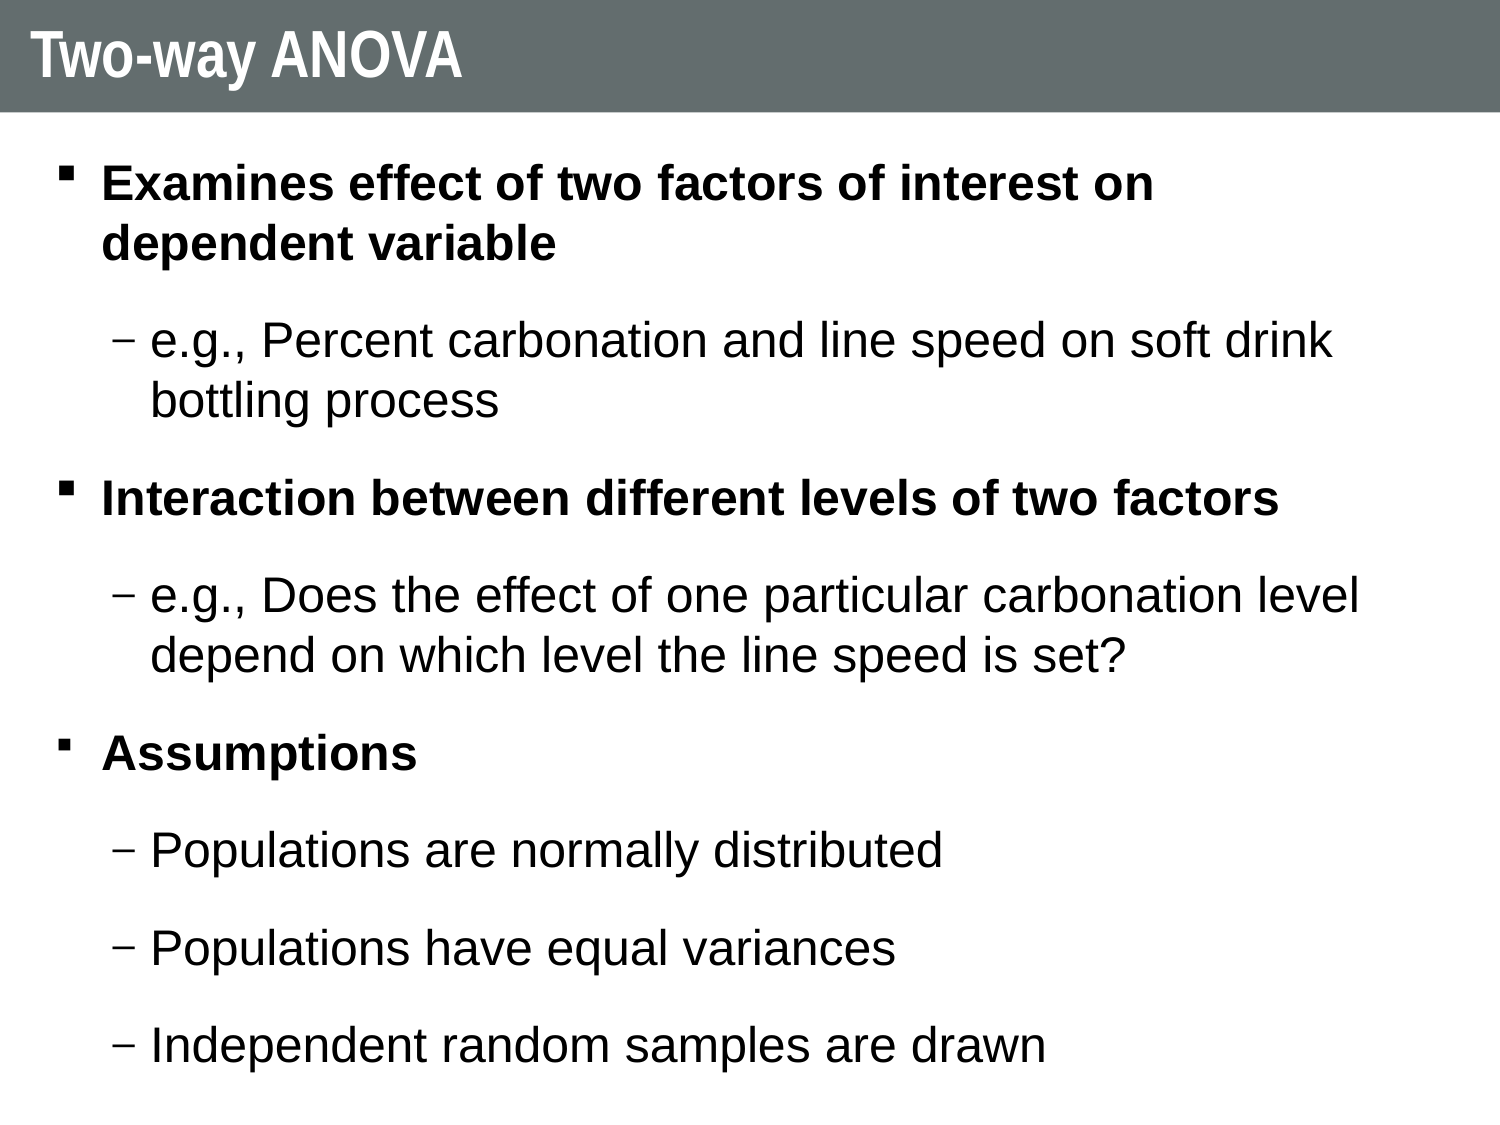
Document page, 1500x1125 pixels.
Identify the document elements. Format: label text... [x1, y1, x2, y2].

title Two-way ANOVA [0, 0, 1500, 117]
list Examines effect of two factors of interest on dependent variable e.g., Percent carbonation and line speed on soft drink bottling process Interaction between different levels of two factors e.g., Does the effect of one particular carbonation level depend on which level the line speed is set? Assumptions Populations are normally distributed Populations have equal variances Independent random samples are drawn [40, 142, 1391, 961]
